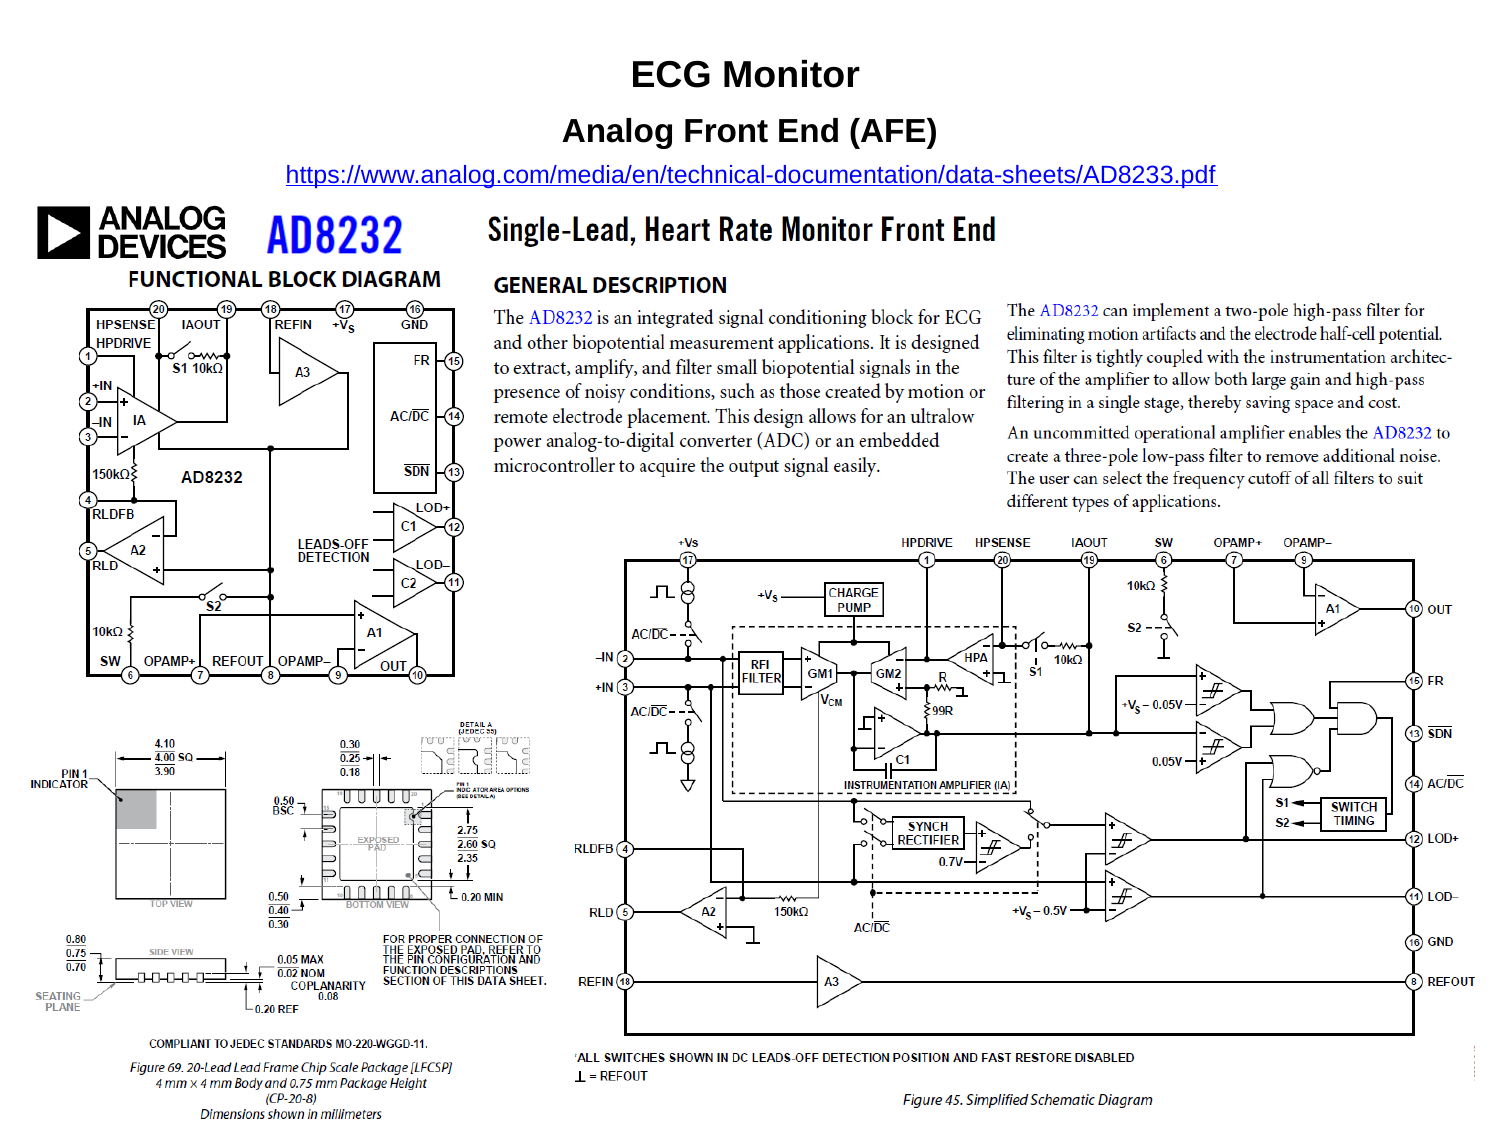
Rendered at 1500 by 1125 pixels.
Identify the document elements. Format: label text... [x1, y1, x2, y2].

text_box https://www.analog.com/media/en/technical-documentation/data-sheets/AD8233.pdf [270, 150, 1233, 226]
picture [999, 299, 1456, 513]
picture [487, 212, 1001, 249]
picture [27, 195, 473, 690]
text_box ECG Monitor [615, 42, 888, 103]
picture [21, 716, 557, 1125]
picture [574, 532, 1476, 1113]
picture [487, 274, 995, 481]
text_box Analog Front End (AFE) [537, 101, 963, 150]
